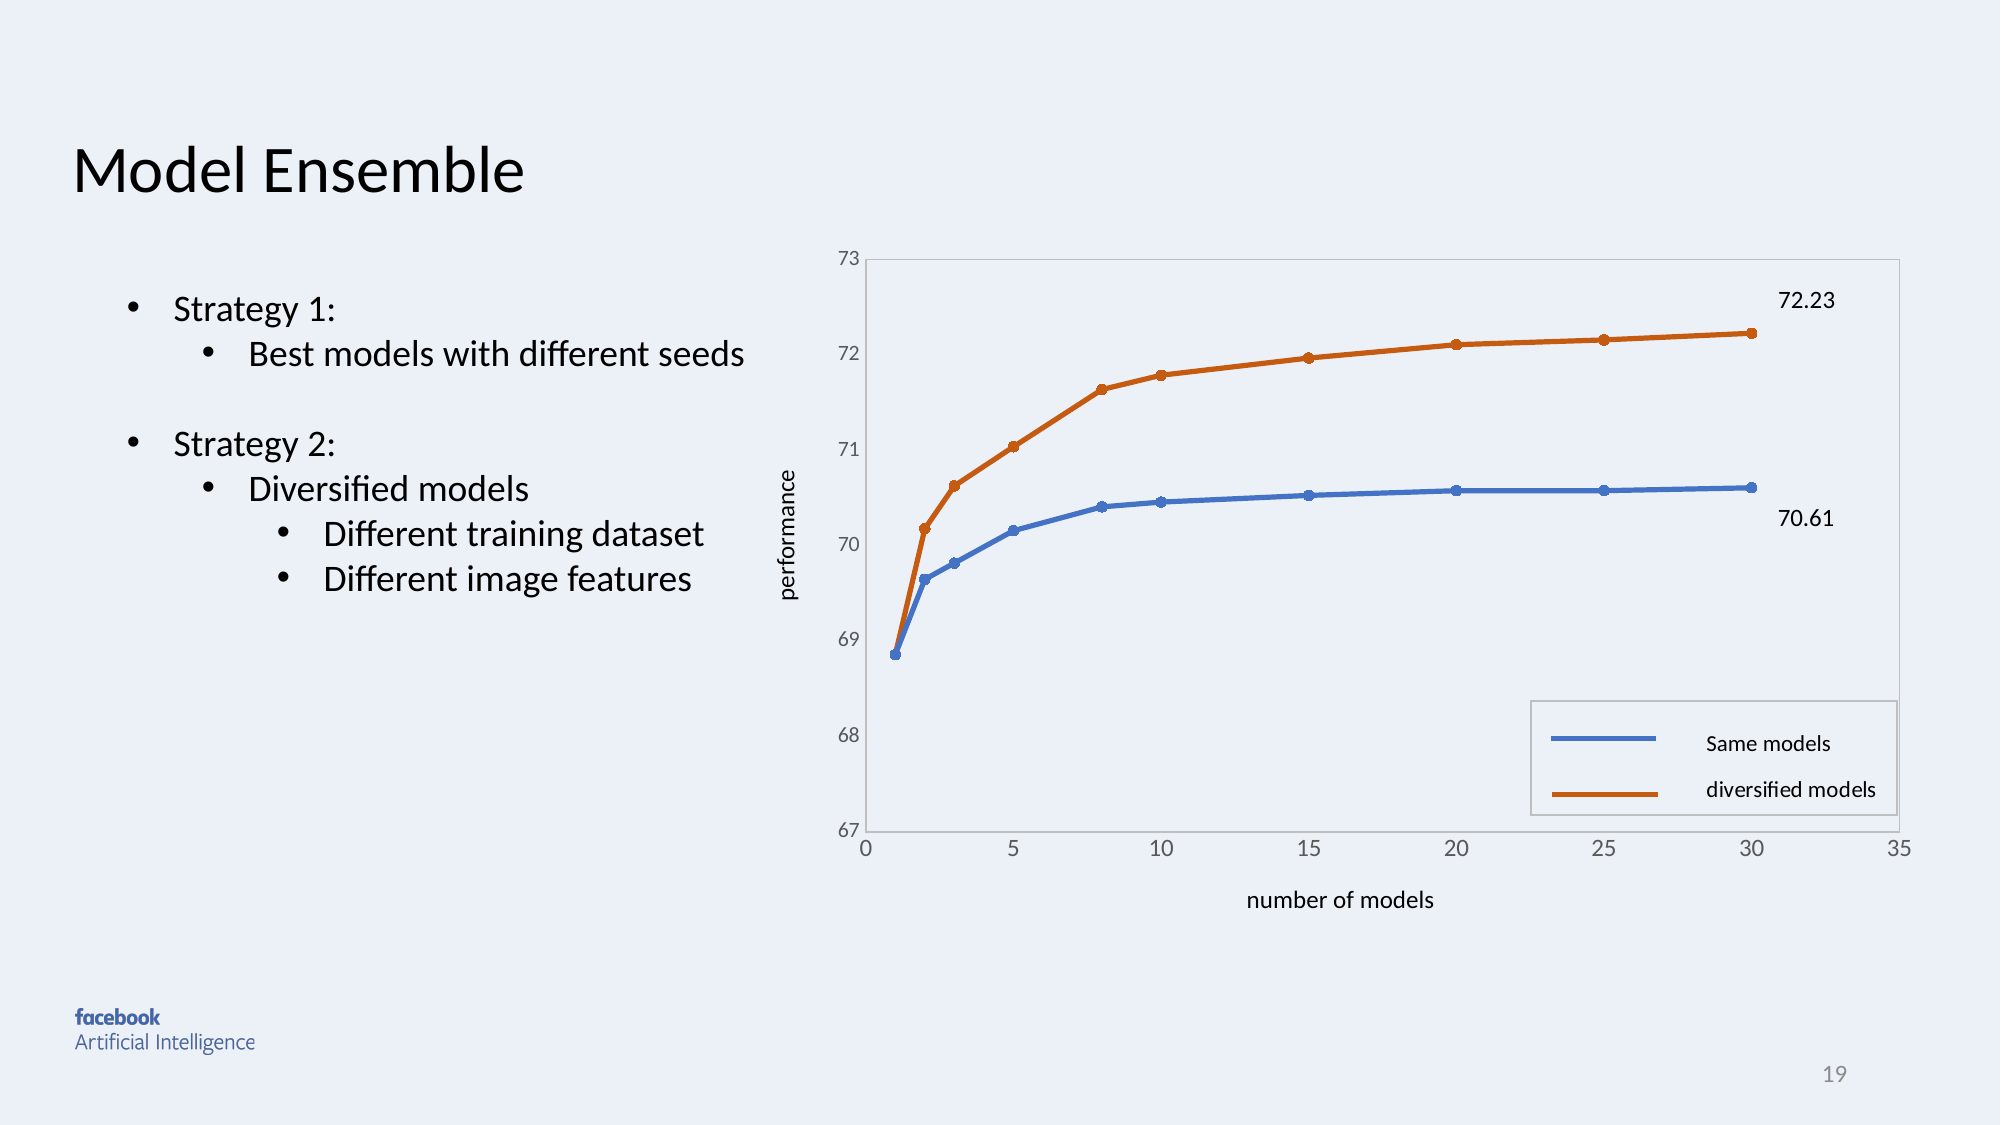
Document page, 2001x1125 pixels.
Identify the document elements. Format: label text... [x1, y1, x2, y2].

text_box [762, 235, 1935, 922]
text_box Model Ensemble [67, 122, 708, 211]
slide_number 18 [1412, 1042, 1863, 1103]
text_box Strategy 1: Best models with different seeds Strategy 2: Diversified models Different training dataset Different image features [112, 276, 762, 697]
